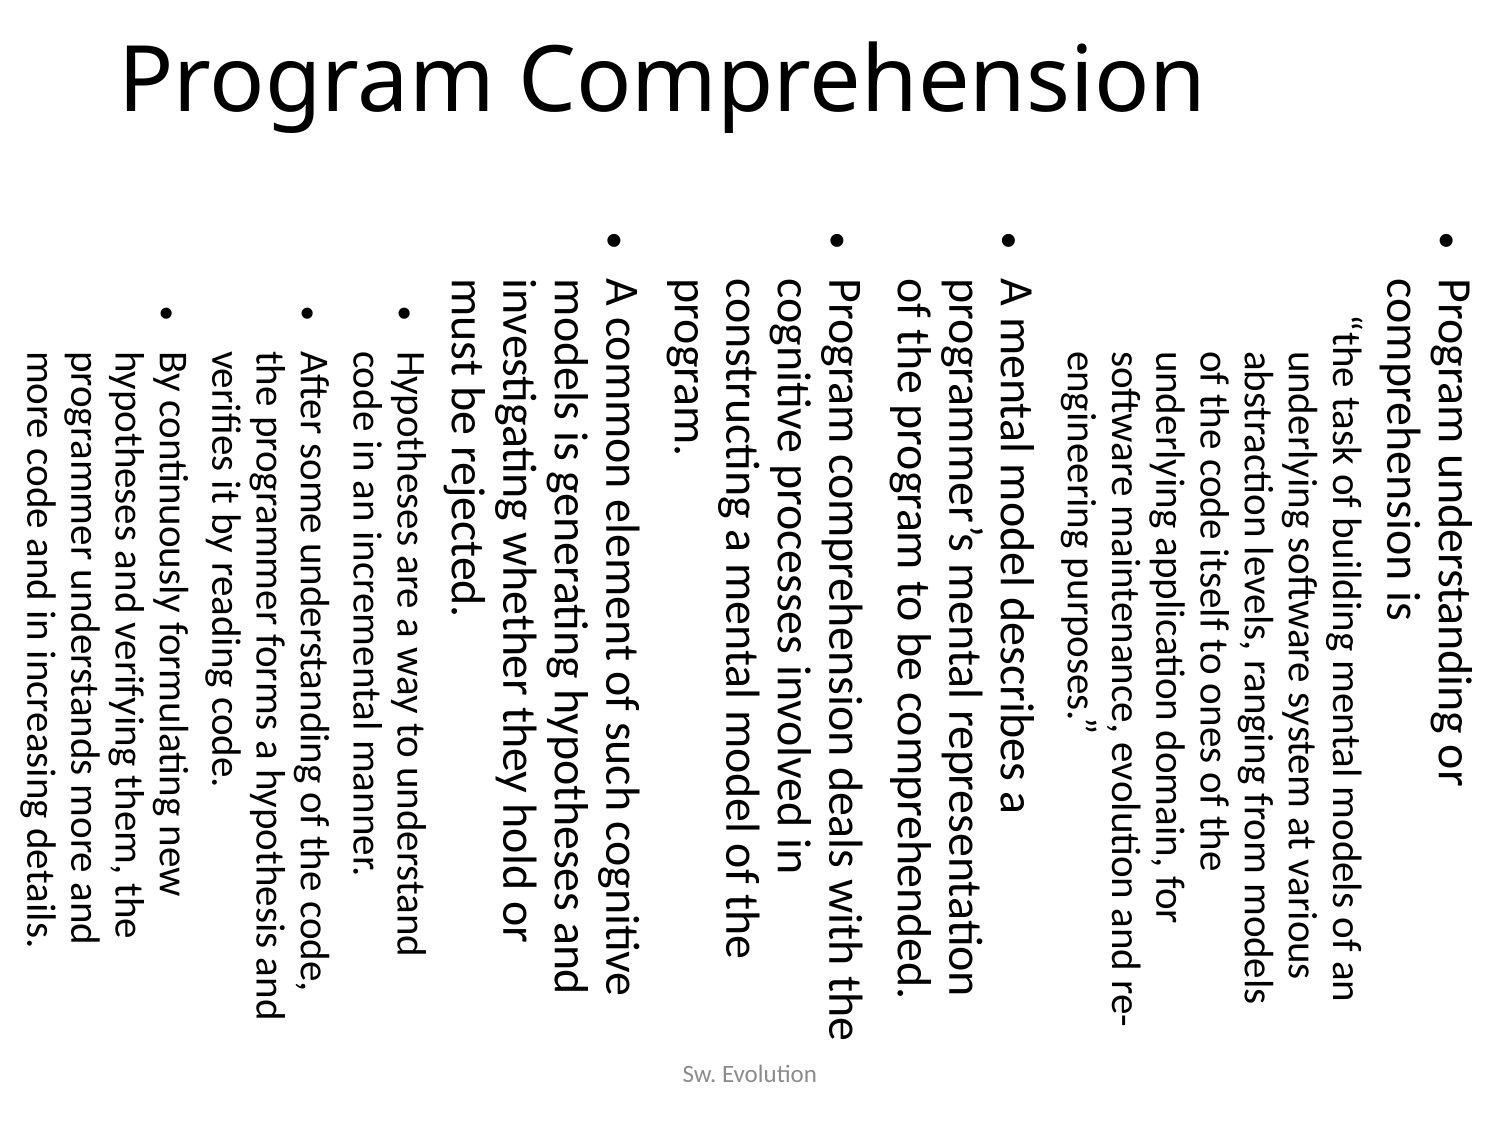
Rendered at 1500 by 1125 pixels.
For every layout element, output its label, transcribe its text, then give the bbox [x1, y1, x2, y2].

list Program understanding or comprehension is “the task of building mental models of an underlying software system at various abstraction levels, ranging from models of the code itself to ones of the underlying application domain, for software maintenance, evolution and re-engineering purposes.” A mental model describes a programmer’s mental representation of the program to be comprehended. Program comprehension deals with the cognitive processes involved in constructing a mental model of the program. A common element of such cognitive models is generating hypotheses and investigating whether they hold or must be rejected. Hypotheses are a way to understand code in an incremental manner. After some understanding of the code, the programmer forms a hypothesis and verifies it by reading code. By continuously formulating new hypotheses and verifying them, the programmer understands more and more code and in increasing details. [10, 227, 1500, 1057]
title Program Comprehension [103, 23, 1412, 141]
footer Sw. Evolution [496, 1042, 1004, 1103]
